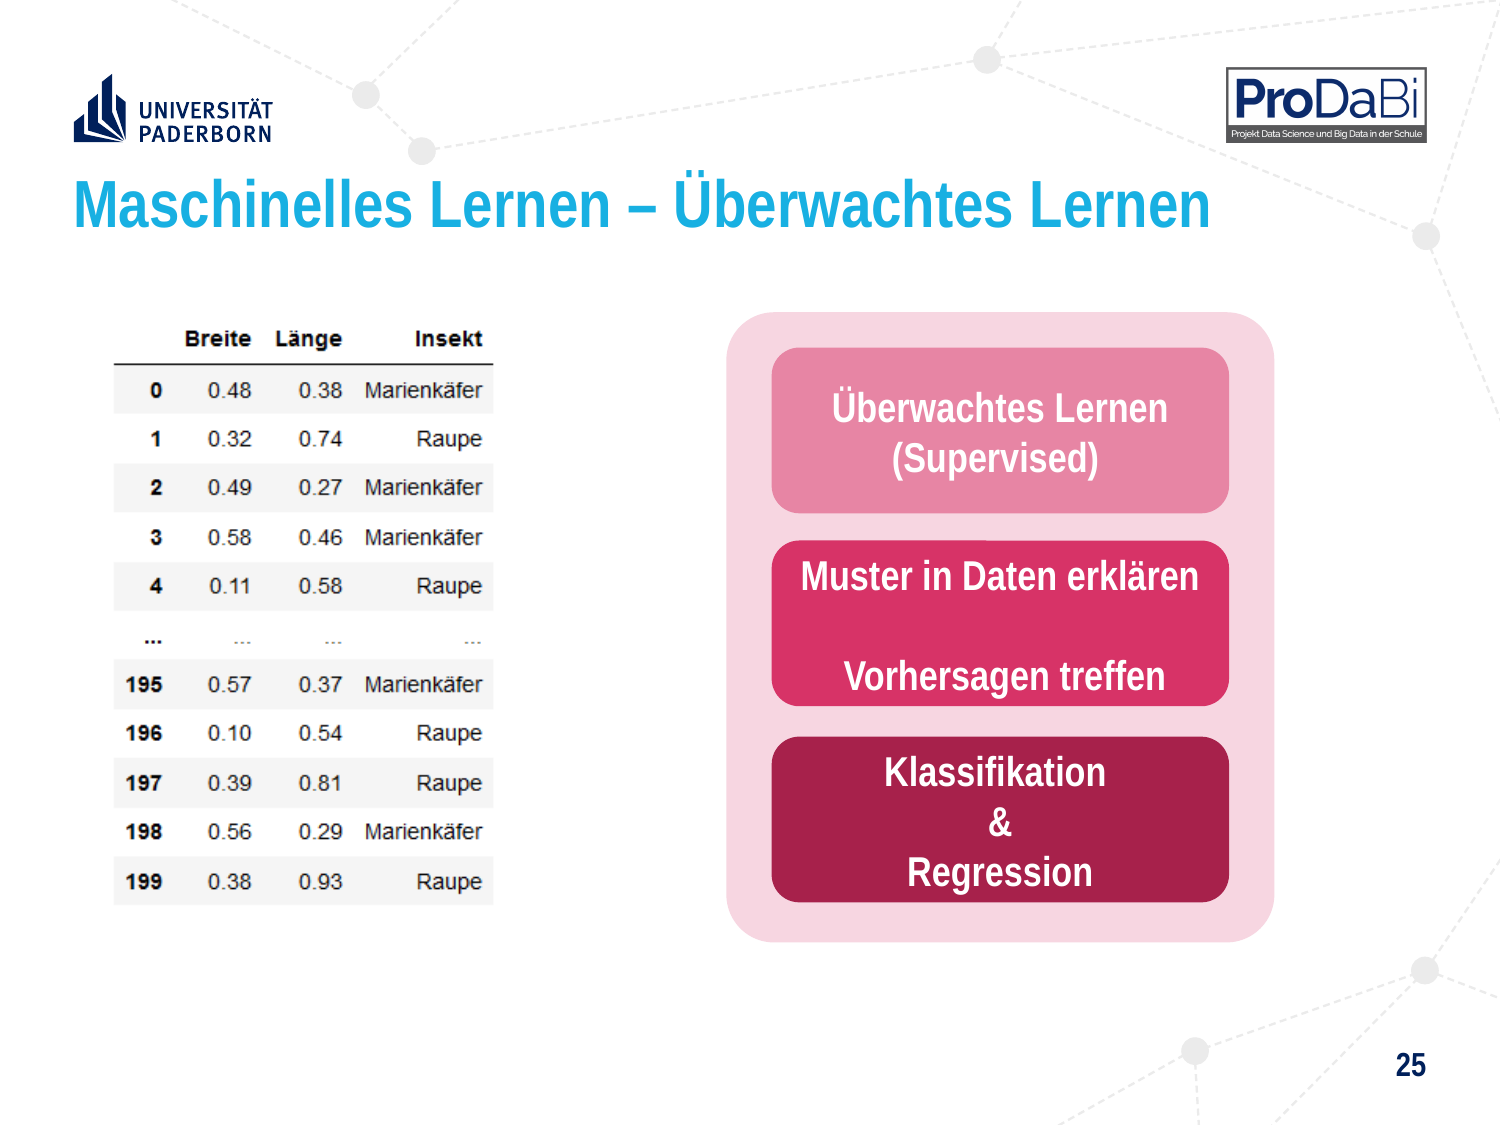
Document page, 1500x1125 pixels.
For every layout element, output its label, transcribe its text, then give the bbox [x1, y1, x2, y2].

text_box Maschinelles Lernen – Überwachtes Lernen [73, 168, 1426, 340]
text_box Muster in Daten erklären Vorhersagen treffen [770, 539, 1231, 708]
slide_number 25 [1308, 1042, 1427, 1091]
picture [97, 309, 517, 924]
picture [1226, 67, 1427, 143]
text_box Überwachtes Lernen (Supervised) [770, 346, 1231, 515]
text_box [725, 311, 1276, 944]
text_box Klassifikation & Regression [770, 735, 1231, 904]
